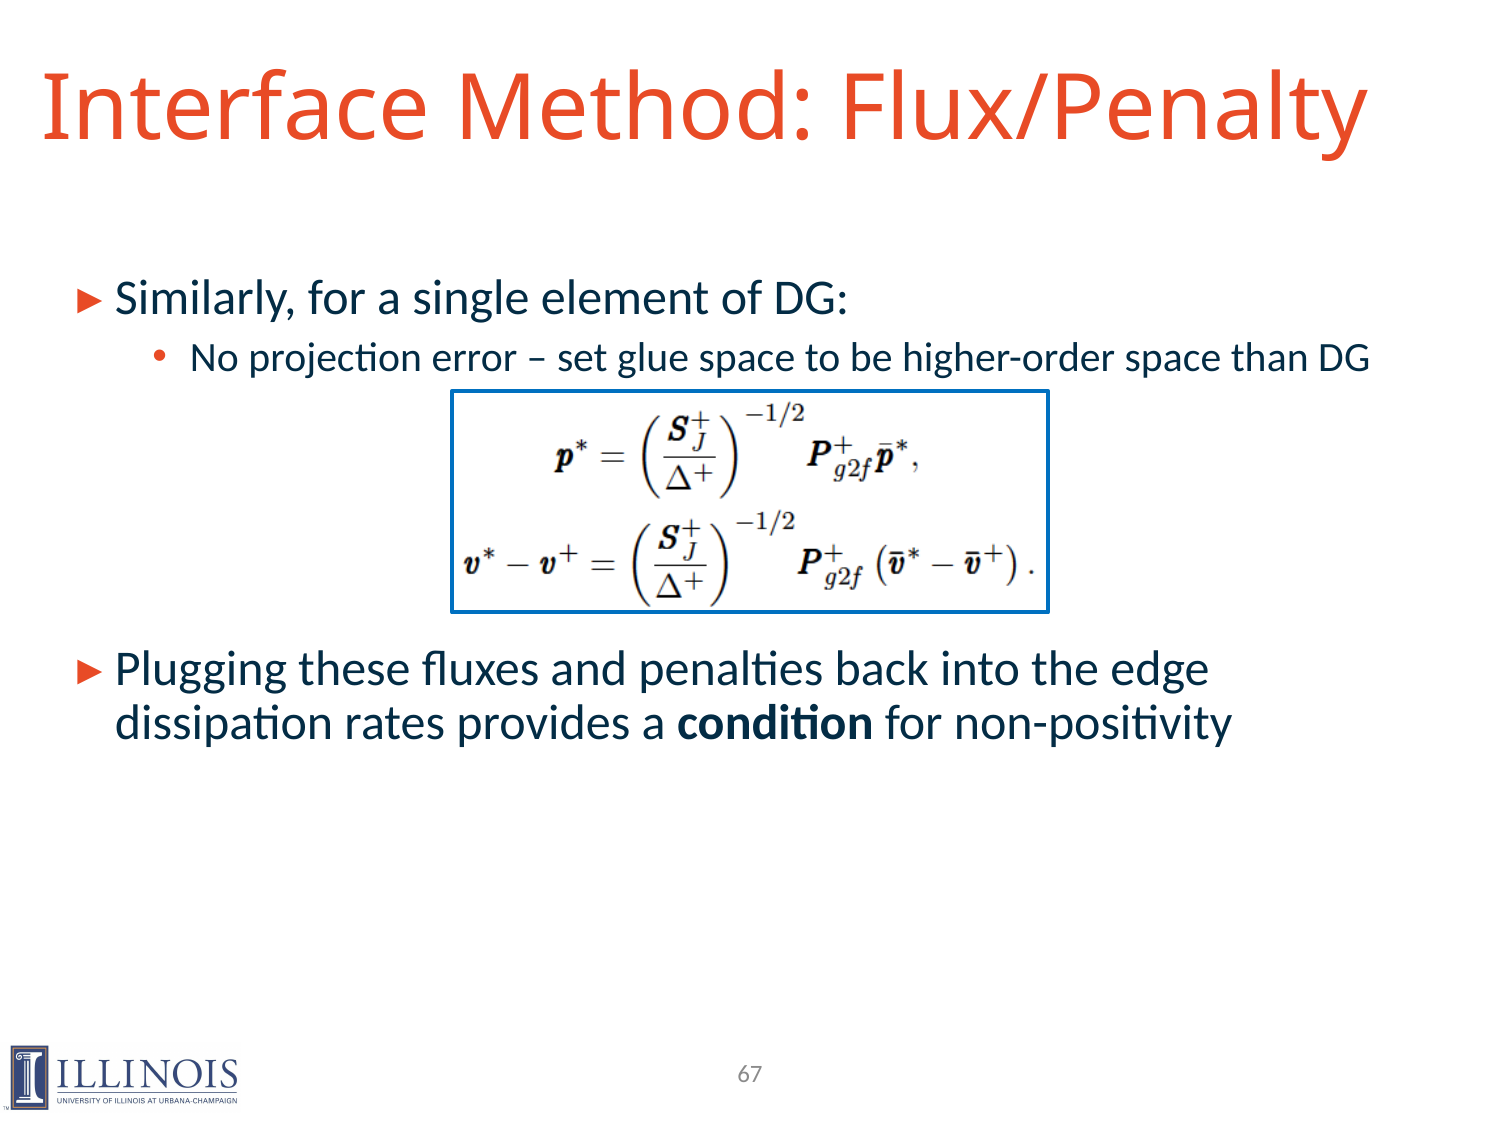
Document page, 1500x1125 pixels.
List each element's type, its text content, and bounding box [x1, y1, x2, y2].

slide_number 67 [718, 1042, 782, 1103]
picture [454, 392, 1046, 611]
picture [0, 1042, 241, 1113]
text_box Similarly, for a single element of DG: No projection error – set glue space to be higher-order space than DG Plugging these fluxes and penalties back into the edge dissipation rates provides a condition for non-positivity [62, 182, 1438, 1016]
title Interface Method: Flux/Penalty [26, 36, 1438, 183]
